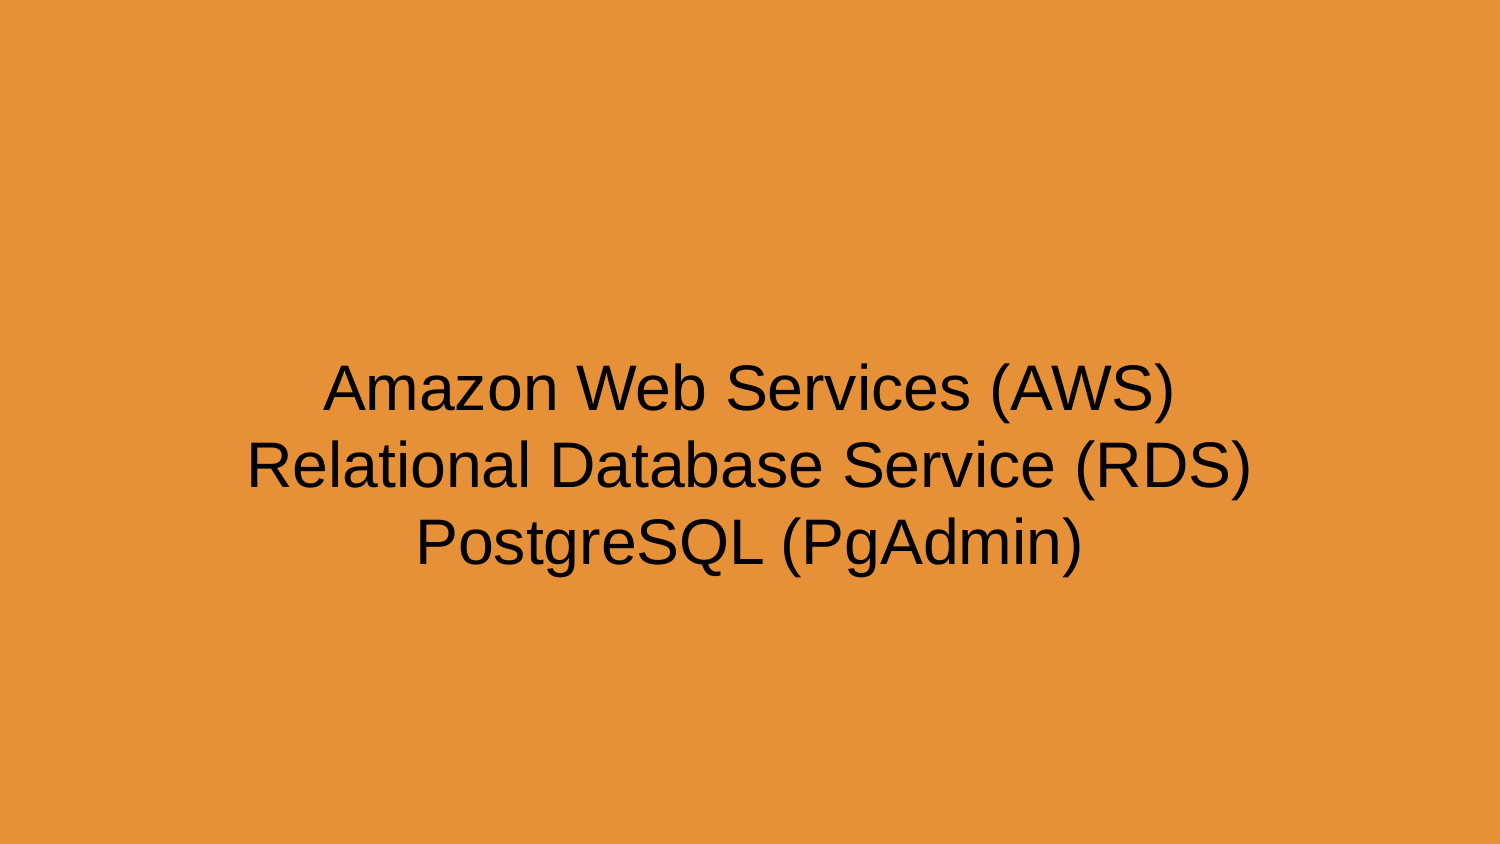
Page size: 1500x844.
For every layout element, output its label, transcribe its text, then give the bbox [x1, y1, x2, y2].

text_box Amazon Web Services (AWS) Relational Database Service (RDS) PostgreSQL (PgAdmin) [142, 330, 1358, 593]
